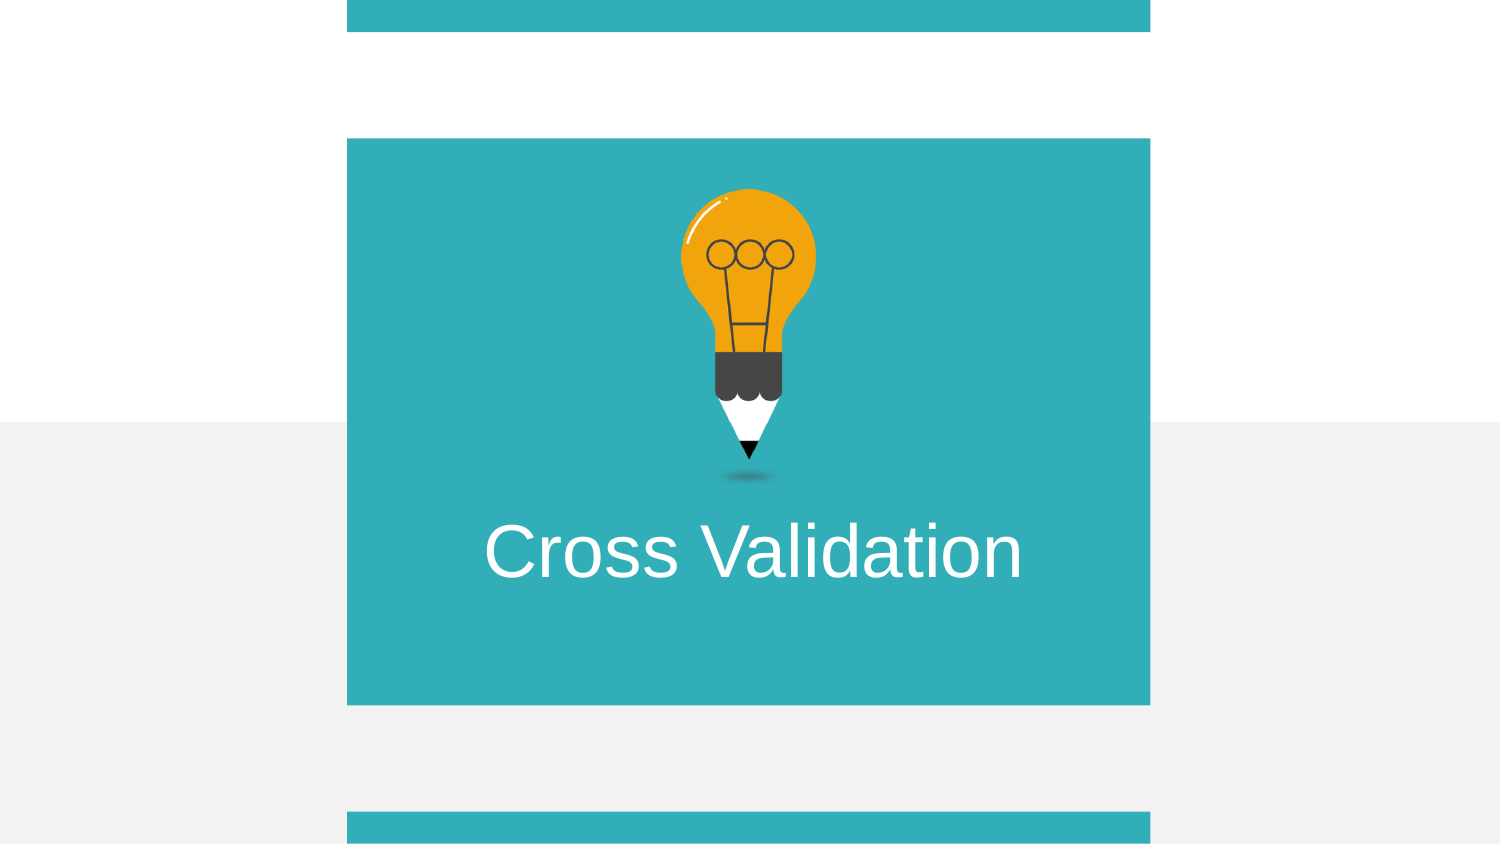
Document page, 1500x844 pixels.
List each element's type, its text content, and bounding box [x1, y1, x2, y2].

picture [681, 189, 816, 487]
list Cross Validation [352, 500, 1156, 595]
